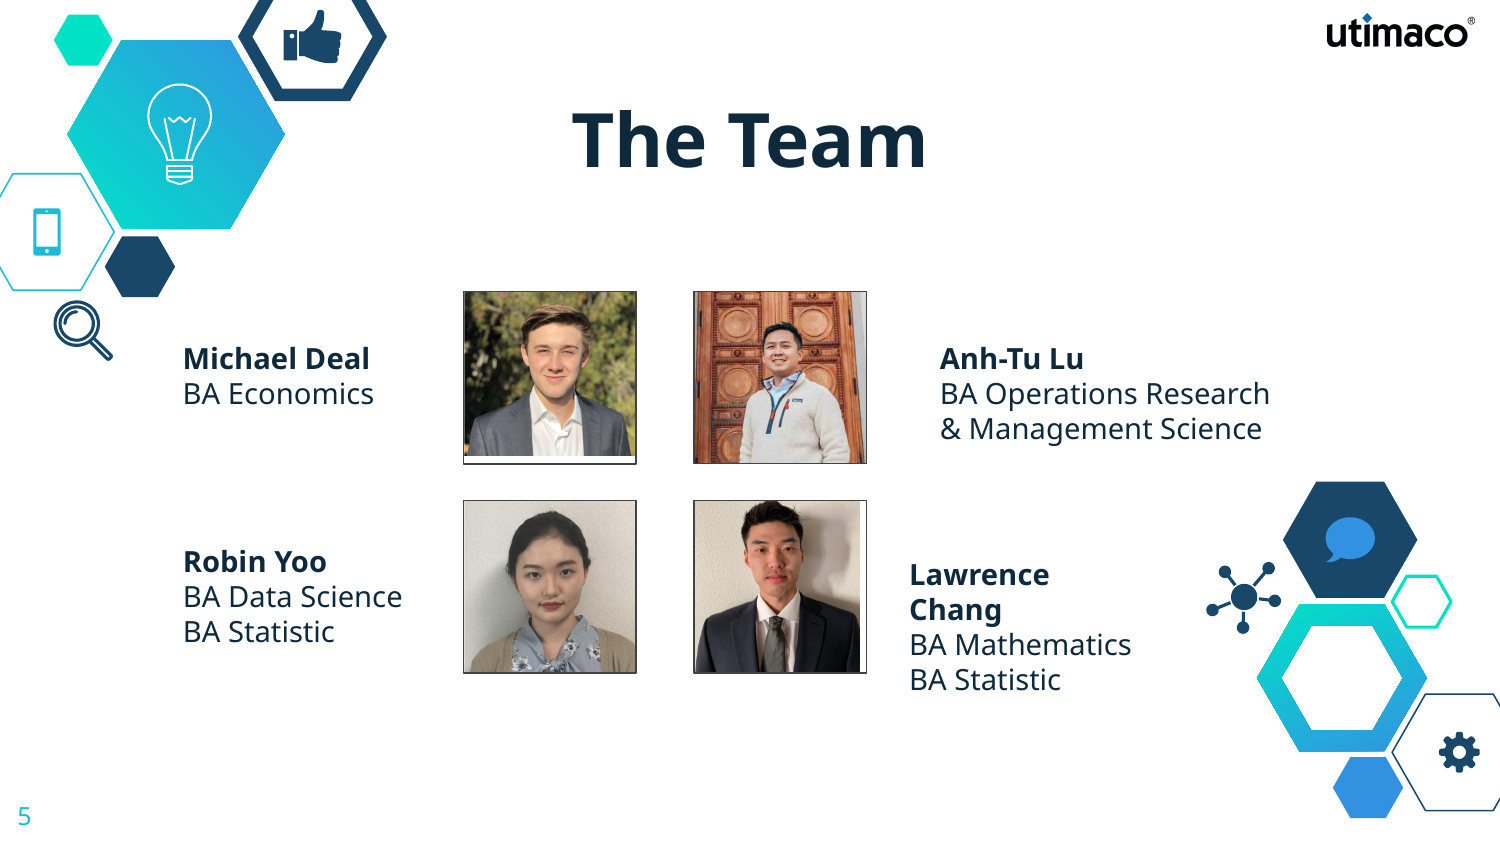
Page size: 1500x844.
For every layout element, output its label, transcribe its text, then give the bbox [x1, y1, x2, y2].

picture [694, 500, 866, 673]
slide_number ‹#› [2, 785, 93, 844]
text_box Michael Deal BA Economics [167, 325, 406, 417]
picture [464, 500, 636, 673]
picture [464, 291, 636, 464]
text_box Lawrence Chang BA Mathematics BA Statistic [894, 541, 1161, 632]
picture [694, 292, 866, 464]
text_box Anh-Tu Lu BA Operations Research & Management Science [924, 325, 1301, 417]
picture [1327, 13, 1475, 47]
text_box Robin Yoo BA Data Science BA Statistic [167, 528, 450, 645]
text_box The Team [542, 161, 958, 237]
